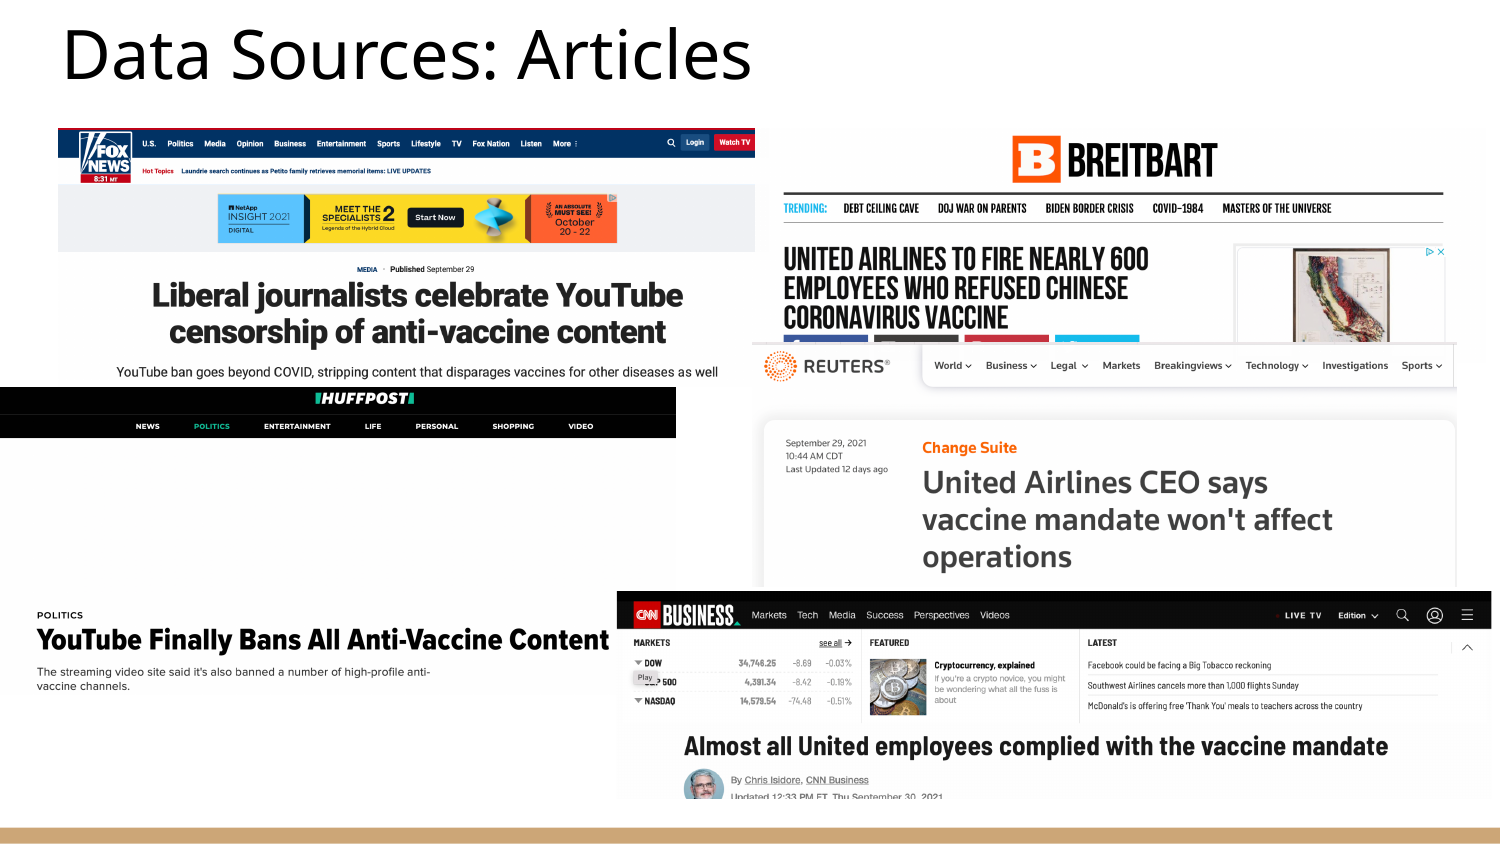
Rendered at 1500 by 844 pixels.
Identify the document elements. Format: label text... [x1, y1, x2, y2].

picture [0, 128, 1492, 799]
title Data Sources: Articles [46, 20, 1308, 109]
